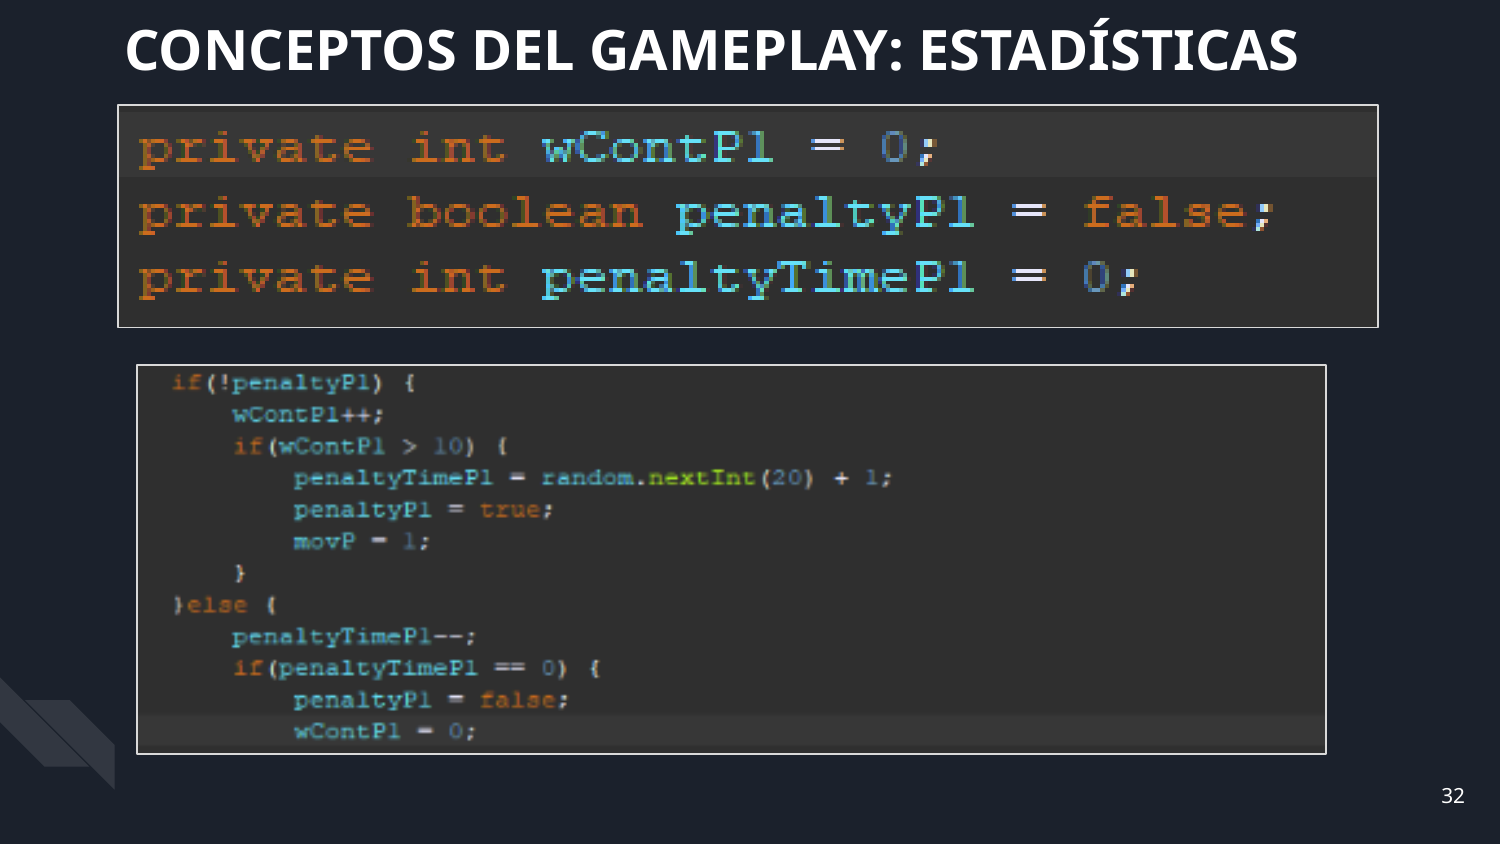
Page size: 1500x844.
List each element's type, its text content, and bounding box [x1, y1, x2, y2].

slide_number ‹#› [1389, 764, 1480, 830]
picture [118, 105, 1378, 327]
title CONCEPTOS DEL GAMEPLAY: ESTADÍSTICAS [79, 0, 1347, 98]
picture [137, 365, 1326, 754]
